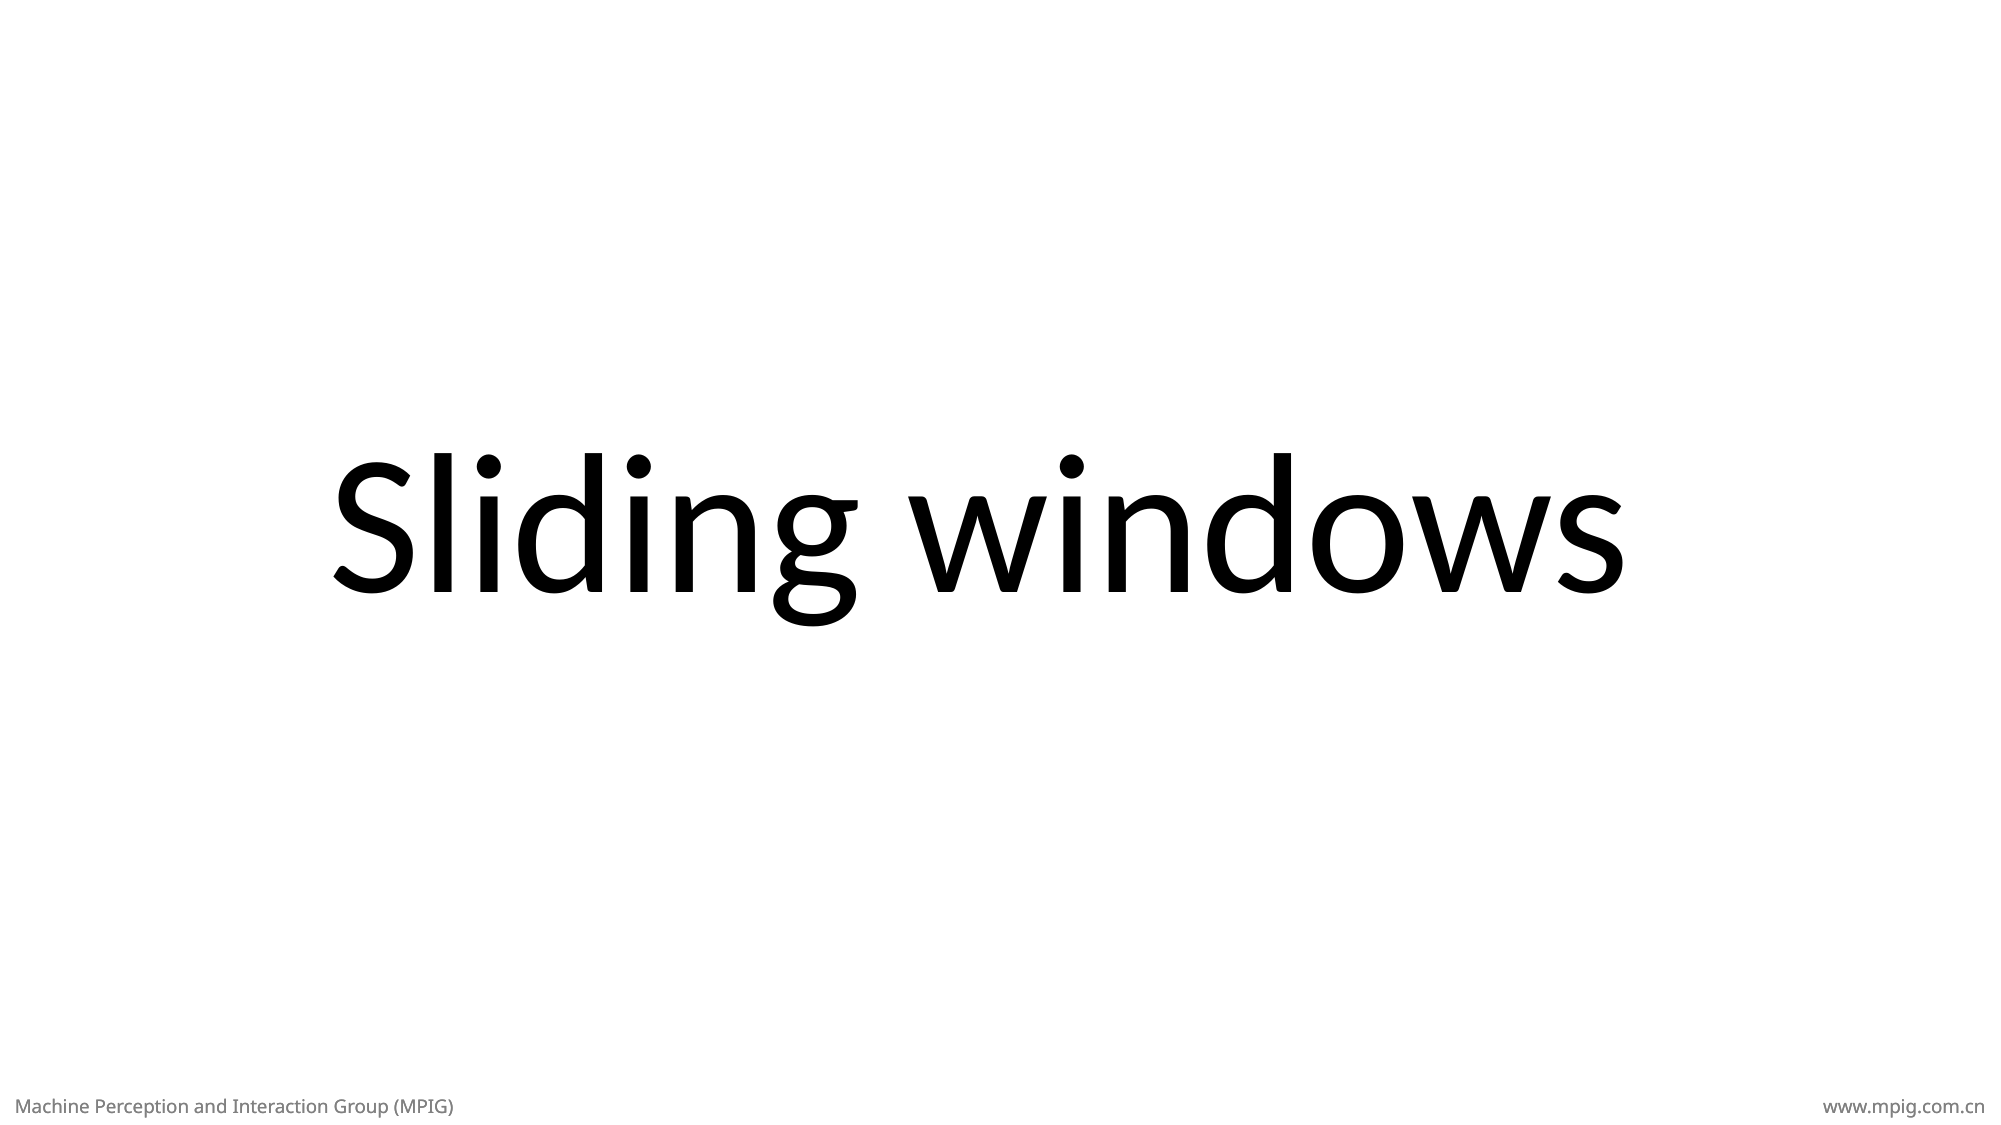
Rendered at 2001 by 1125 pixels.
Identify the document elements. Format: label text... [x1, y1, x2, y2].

text_box Sliding windows [313, 385, 1647, 641]
